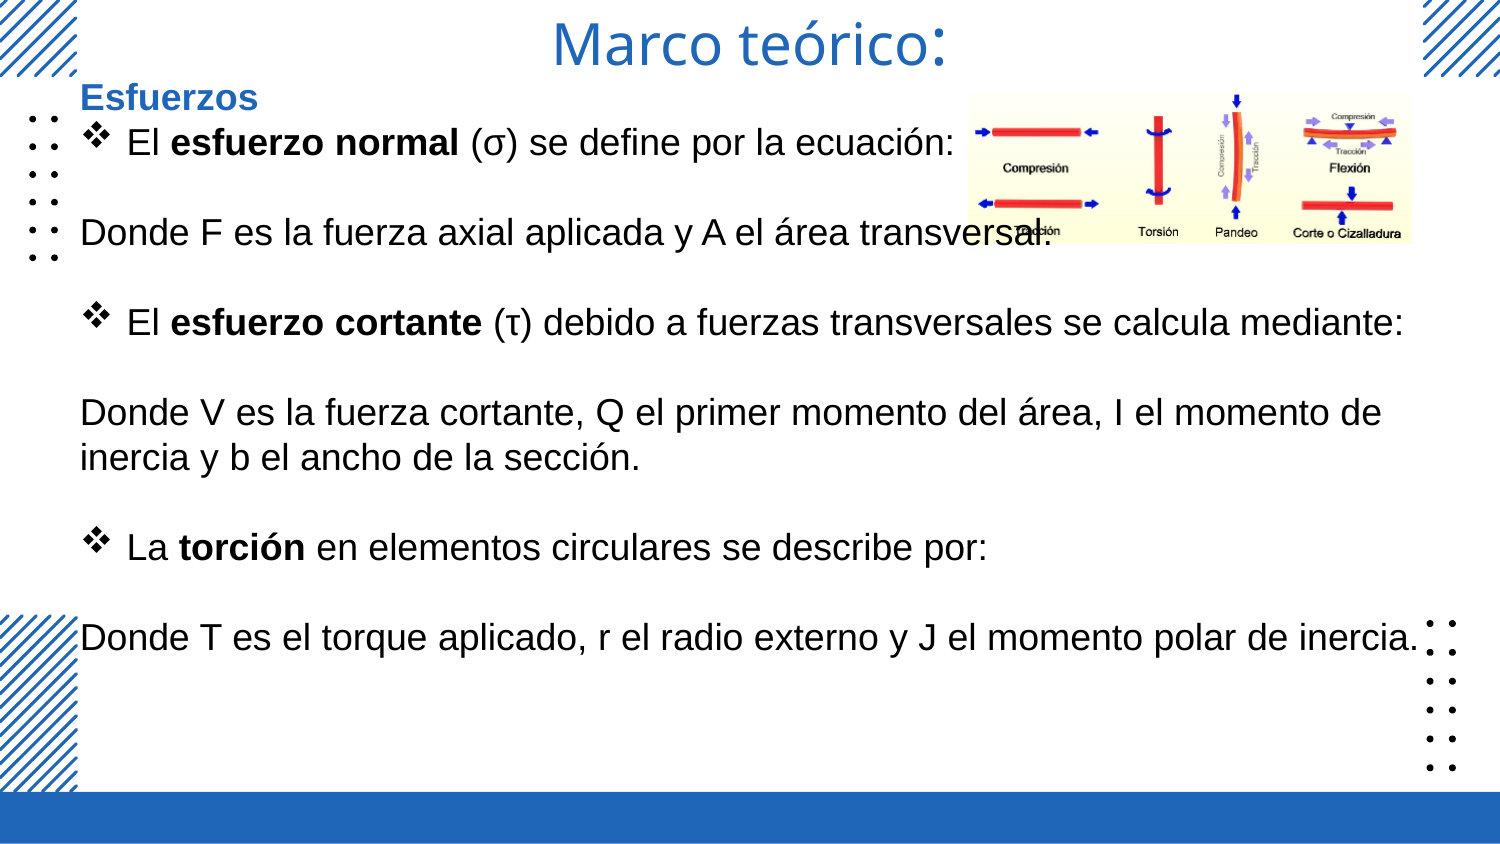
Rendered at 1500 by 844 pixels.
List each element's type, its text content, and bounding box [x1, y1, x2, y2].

picture [968, 93, 1412, 245]
title Marco teórico: [118, 0, 1382, 94]
